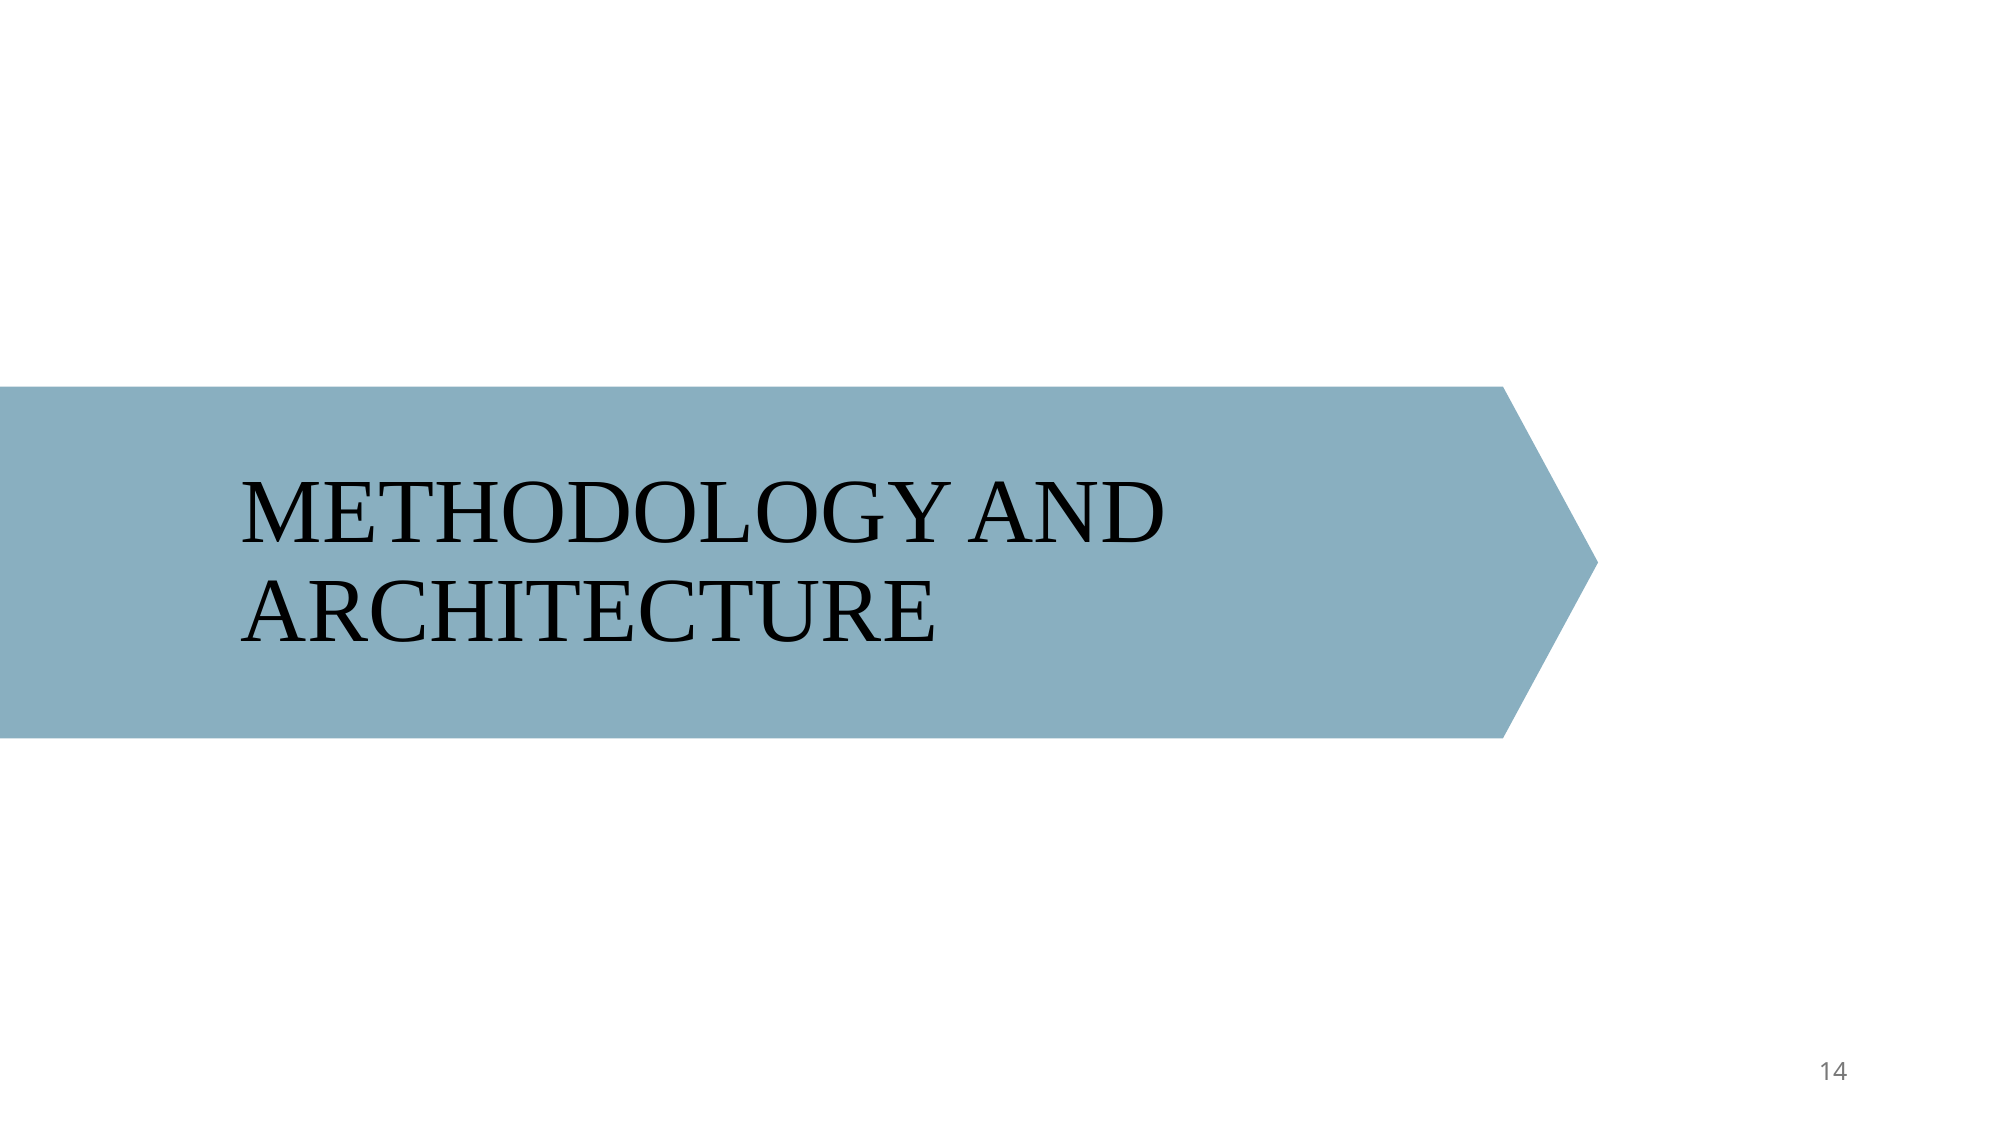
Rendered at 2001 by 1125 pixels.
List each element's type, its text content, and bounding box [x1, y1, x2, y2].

title METHODOLOGY AND ARCHITECTURE [225, 453, 1373, 672]
text_box [0, 386, 1599, 739]
slide_number 14 [1412, 1042, 1863, 1103]
